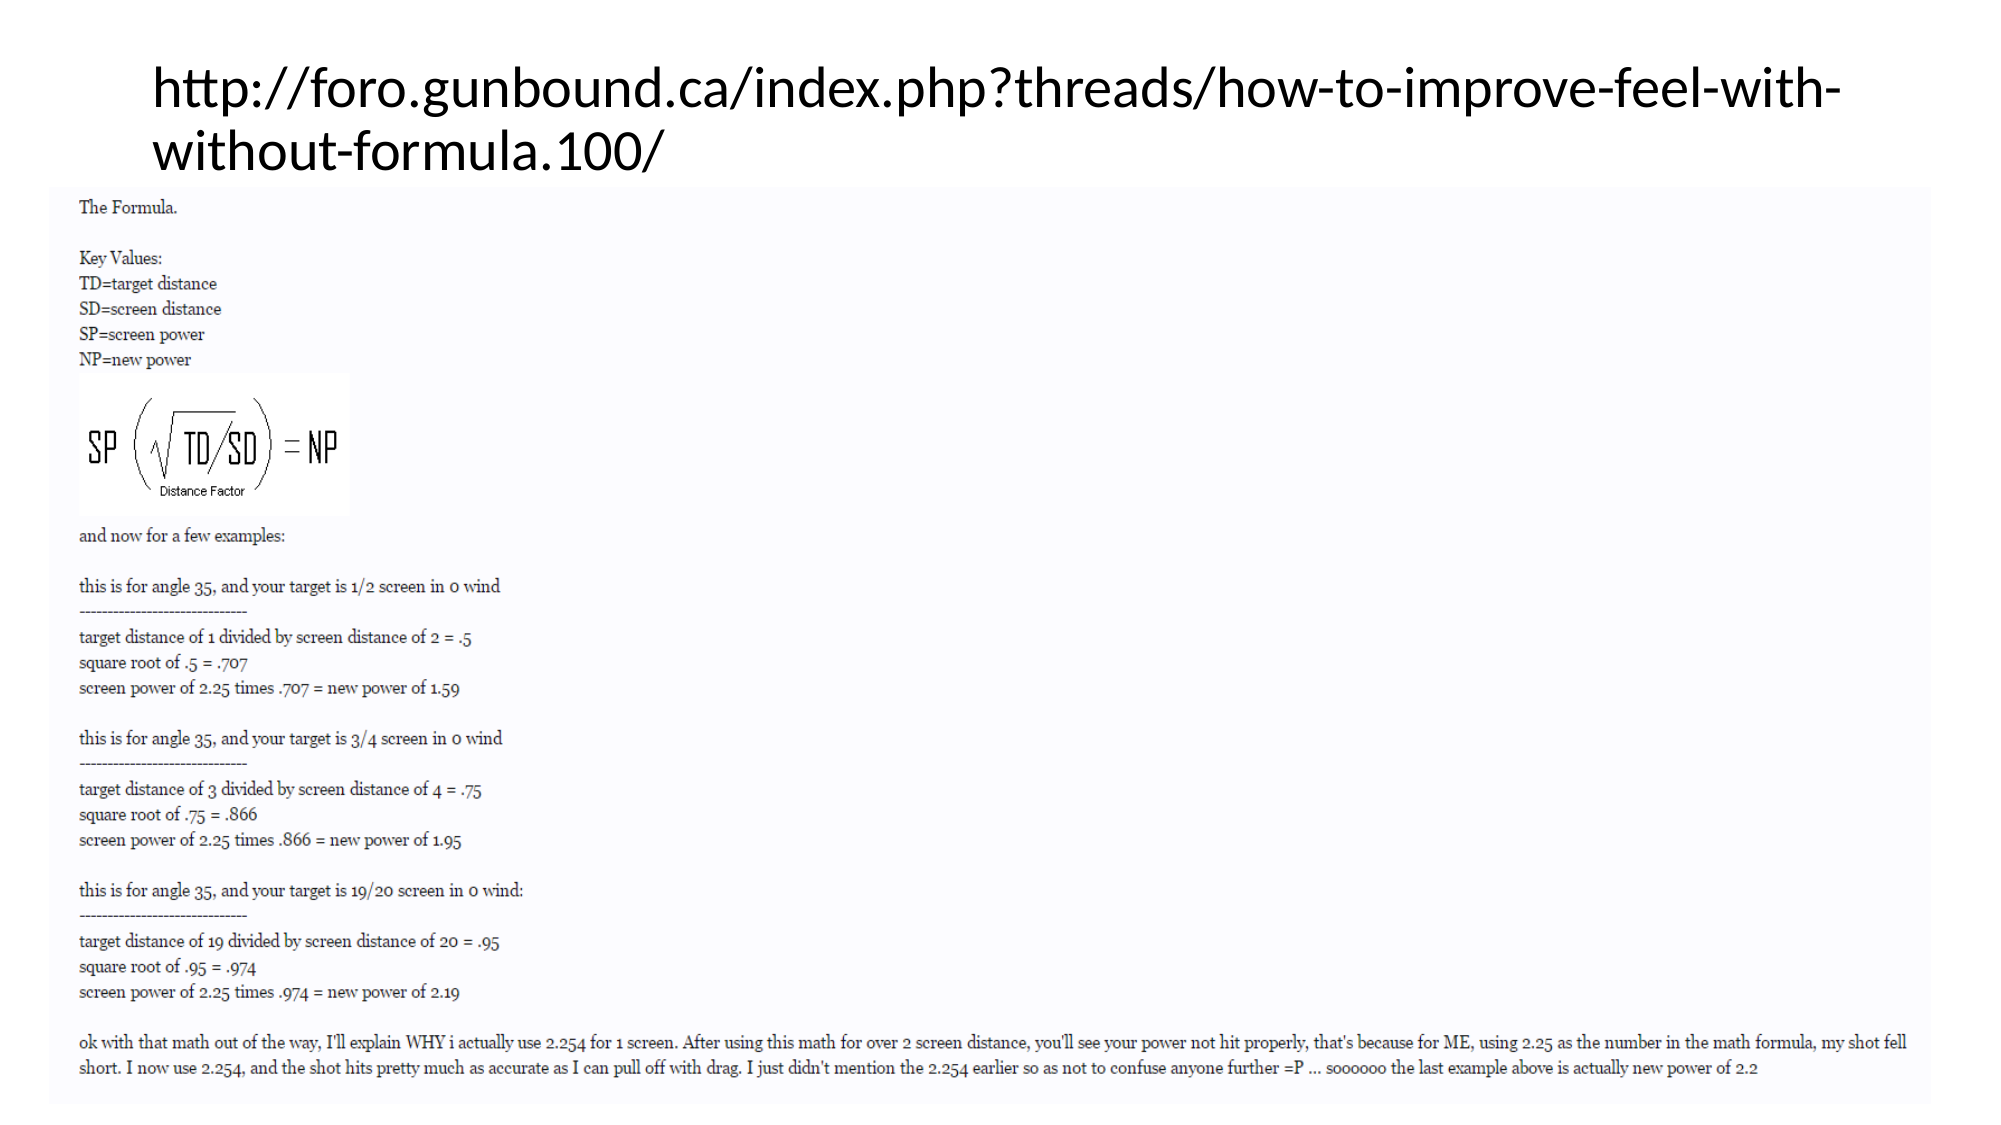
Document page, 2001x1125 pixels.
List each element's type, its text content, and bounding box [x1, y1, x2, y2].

list http://foro.gunbound.ca/index.php?threads/how-to-improve-feel-with-without-formula.100/ [137, 49, 1863, 187]
picture [49, 187, 1931, 1104]
